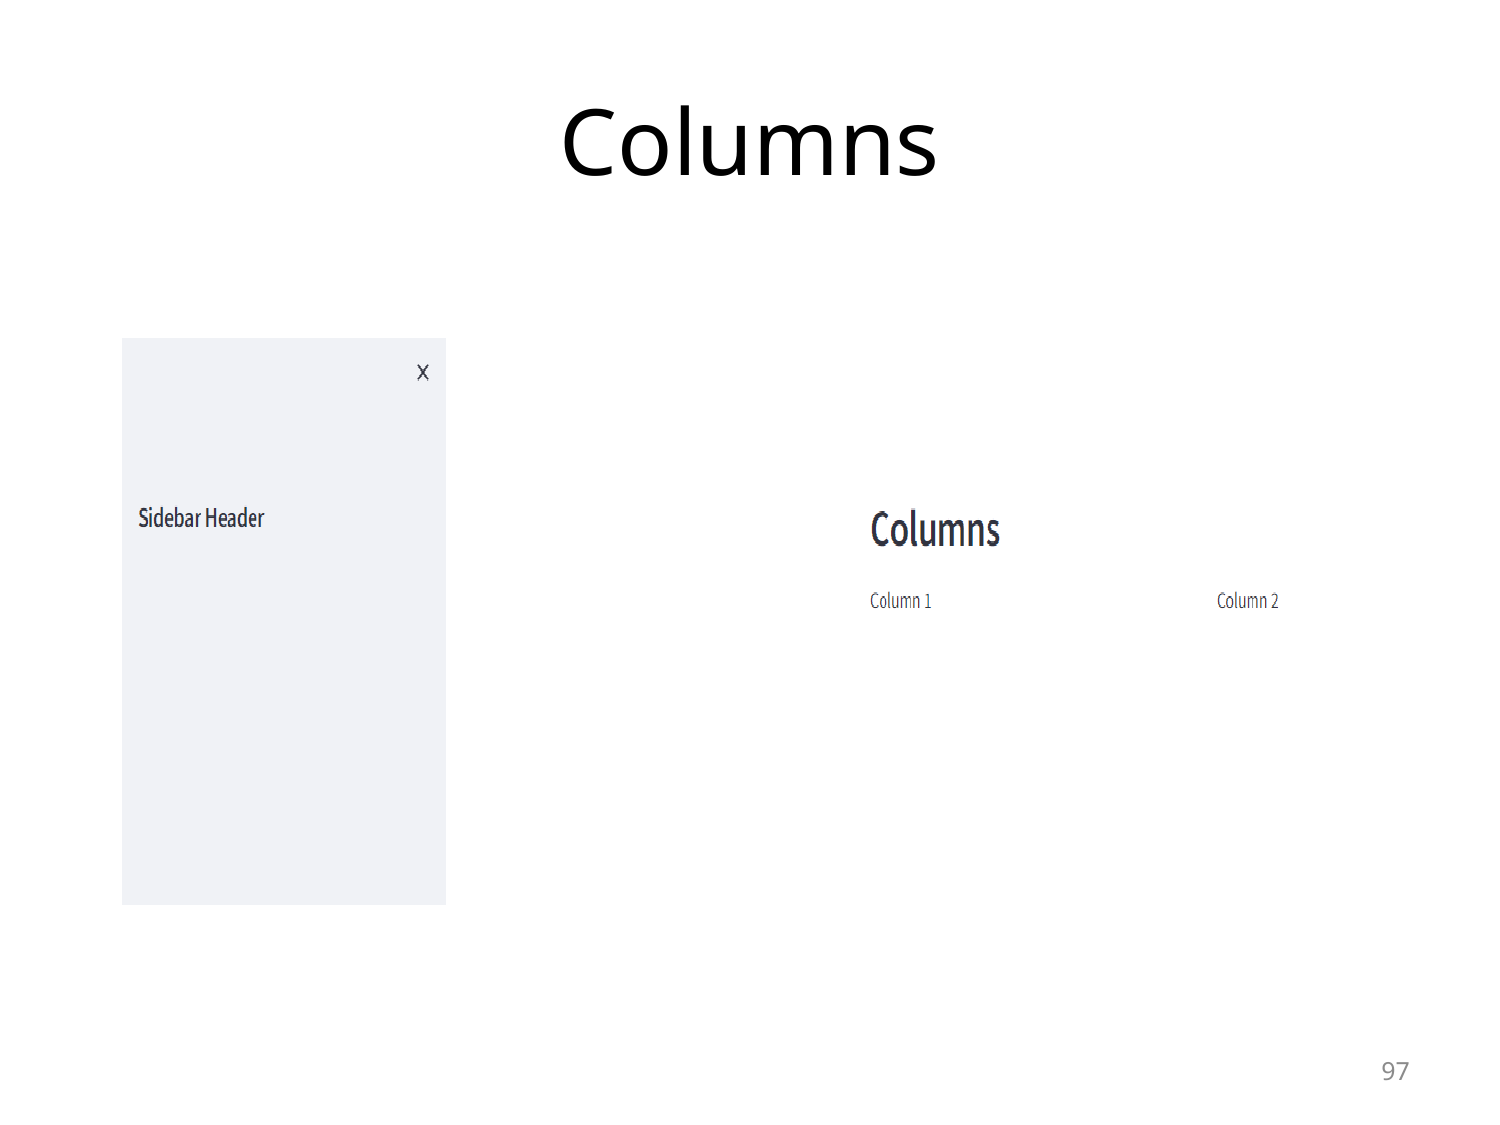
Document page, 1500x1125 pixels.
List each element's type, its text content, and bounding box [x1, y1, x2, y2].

title Columns [75, 45, 1425, 233]
slide_number 97 [1074, 1042, 1425, 1103]
picture [122, 337, 1411, 906]
